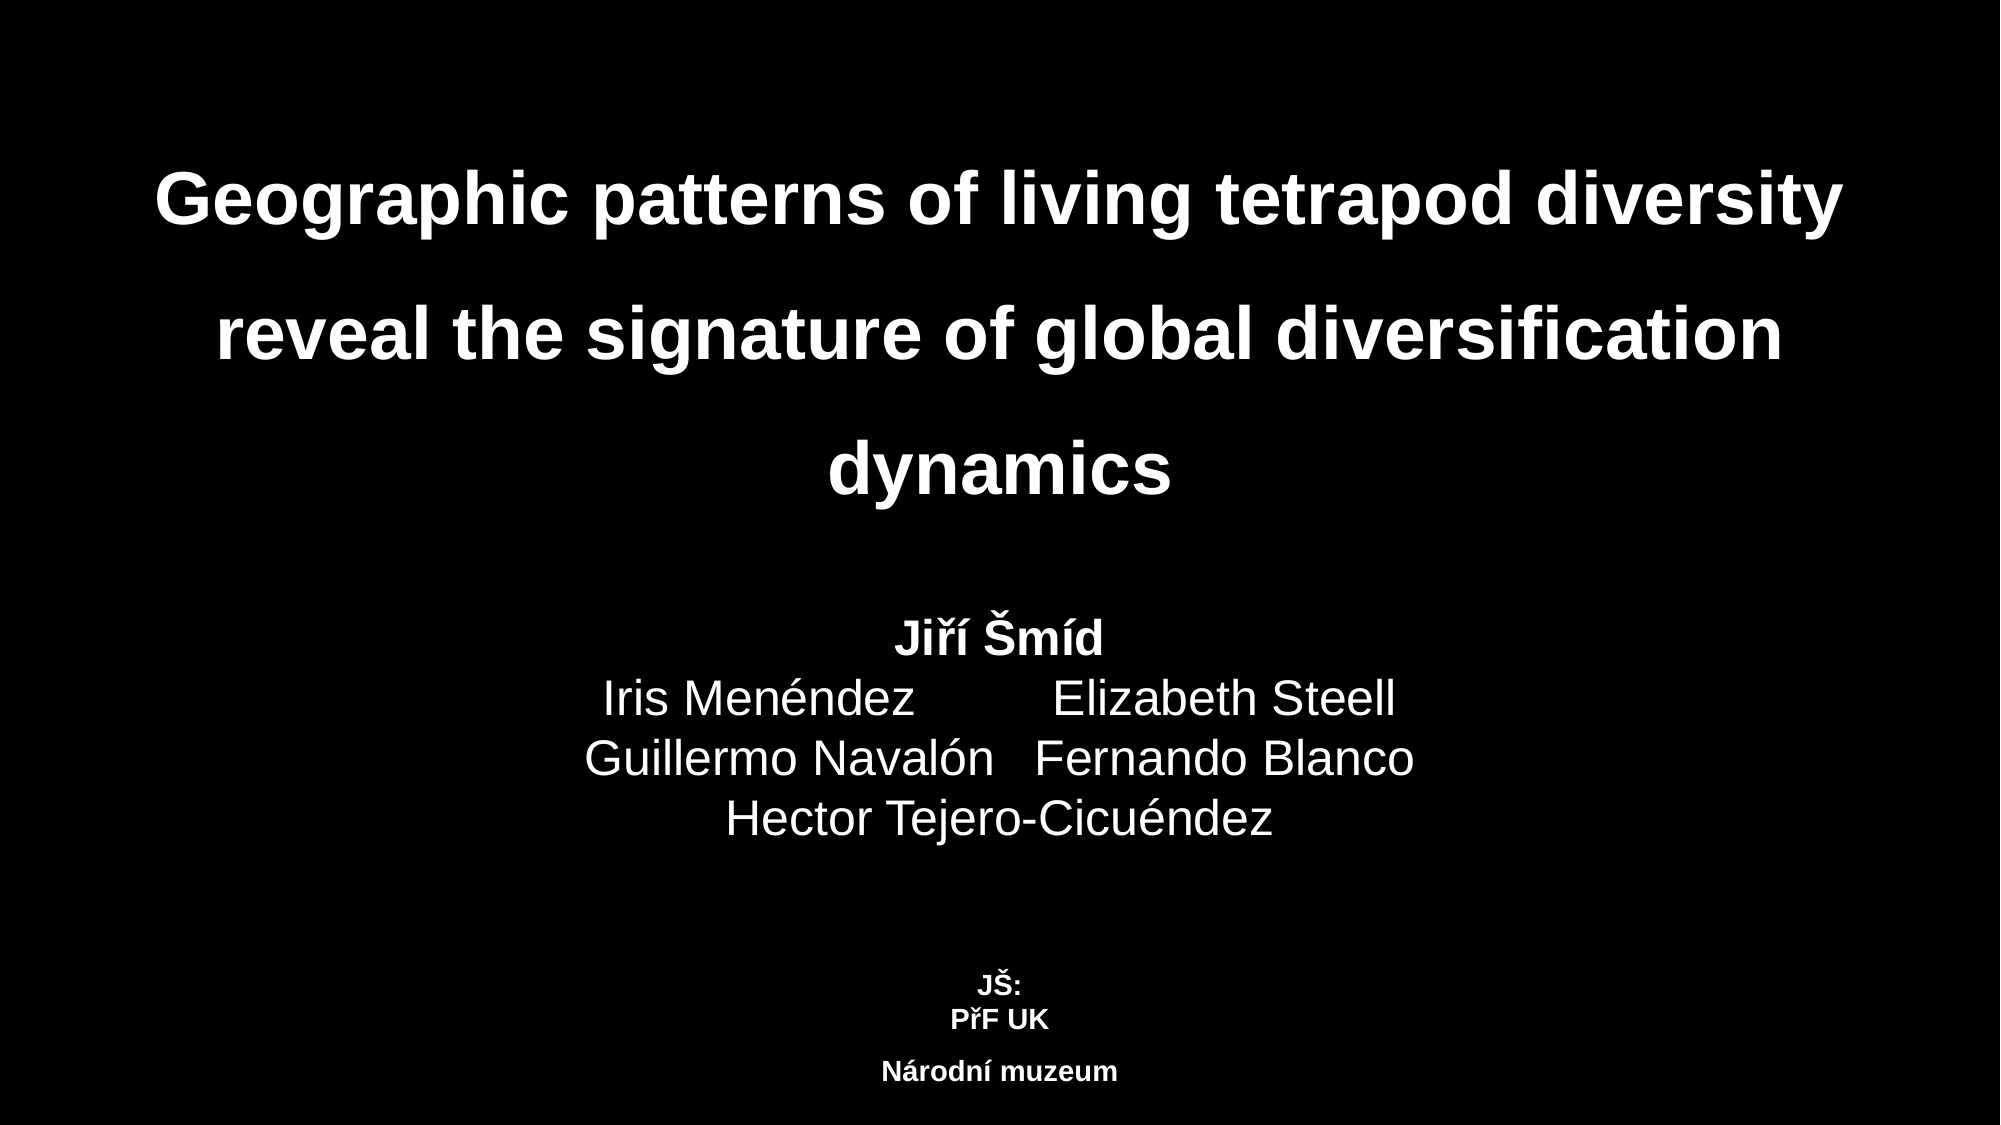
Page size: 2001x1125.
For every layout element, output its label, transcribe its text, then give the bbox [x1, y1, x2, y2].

text_box Geographic patterns of living tetrapod diversity reveal the signature of global diversification dynamics [42, 97, 1958, 517]
text_box Jiří Šmíd Iris Menéndez Elizabeth Steell Guillermo Navalón Fernando Blanco Hector Tejero-Cicuéndez JŠ: PřF UK Národní muzeum [493, 418, 1507, 1095]
